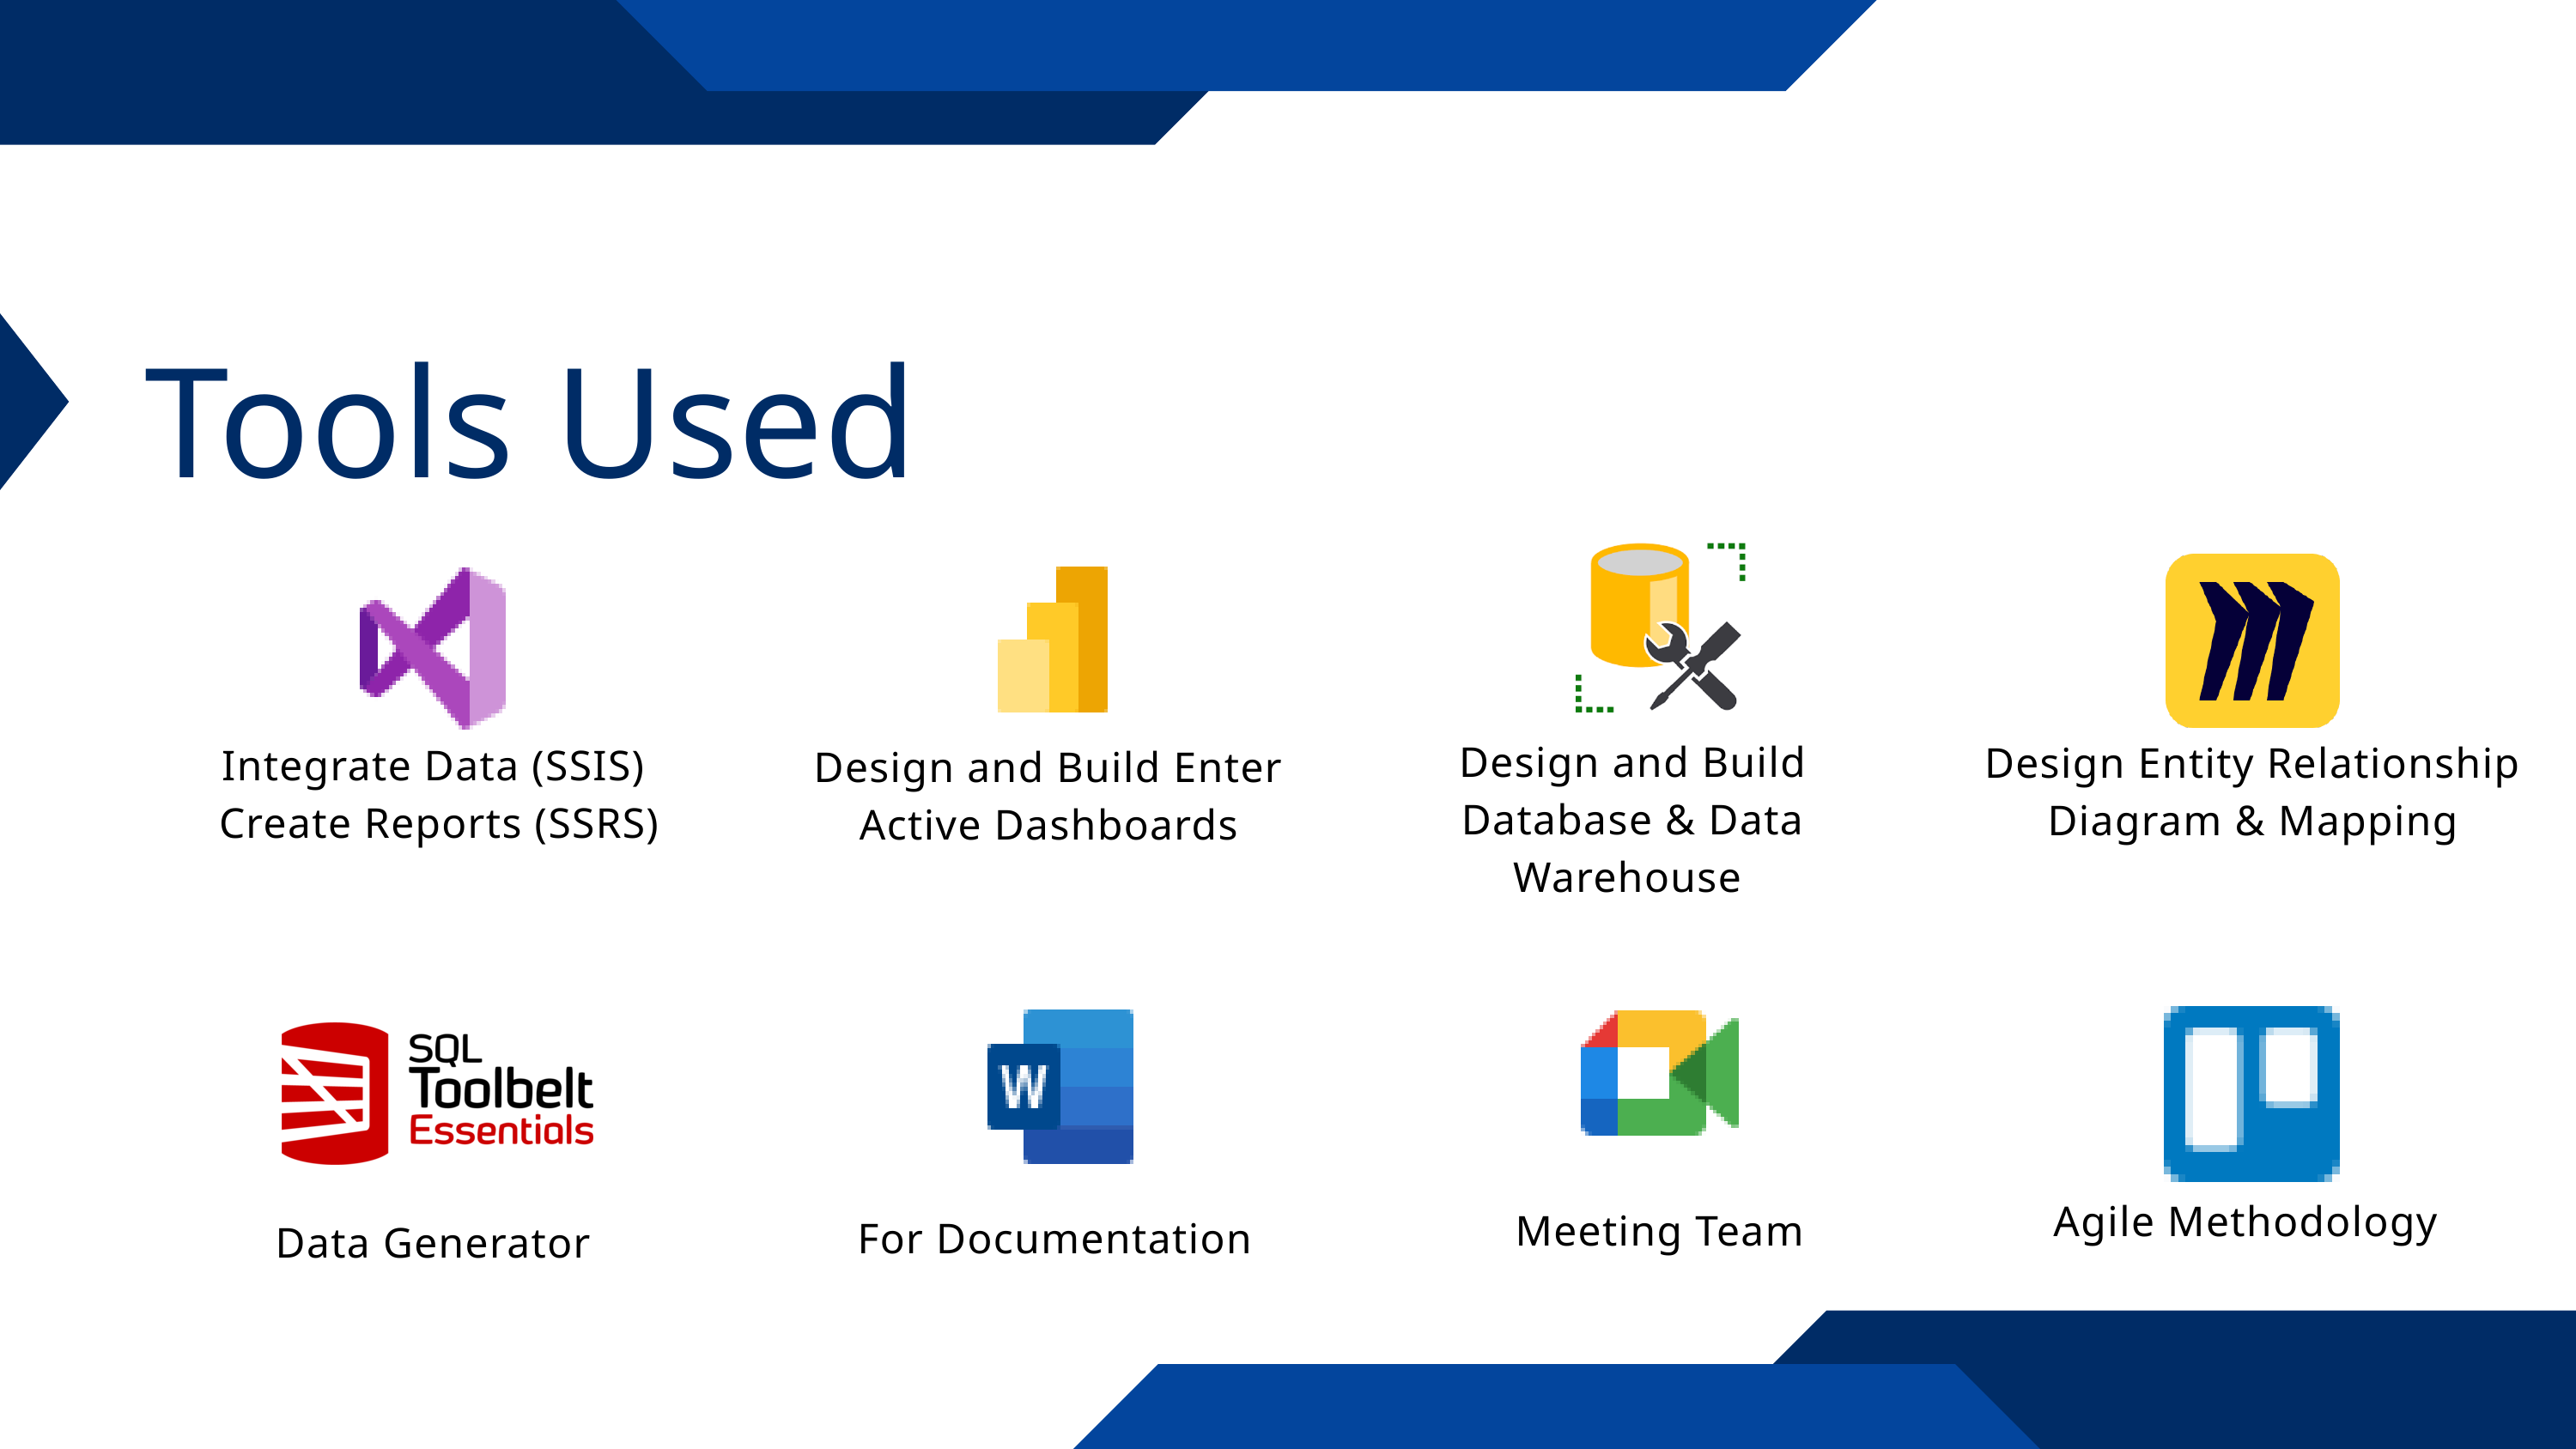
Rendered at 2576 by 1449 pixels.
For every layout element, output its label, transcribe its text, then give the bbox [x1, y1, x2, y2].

text_box Tools Used [738, 294, 1078, 508]
text_box Tools Used [144, 294, 400, 508]
text_box Integrate Data (SSIS) Create Reports (SSRS) [168, 731, 711, 847]
text_box Design and Build Database & Data Warehouse [1362, 727, 1905, 900]
picture [2165, 552, 2342, 728]
text_box Data Generator [162, 1209, 704, 1267]
picture [2164, 1005, 2340, 1182]
text_box Design and Build Enter Active Dashboards [778, 732, 1320, 848]
text_box Meeting Team [1725, 1197, 1931, 1255]
text_box For Documentation [790, 1203, 1332, 1262]
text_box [405, 0, 732, 701]
picture [973, 985, 1149, 1190]
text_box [1393, 995, 1720, 1449]
picture [345, 552, 521, 746]
picture [965, 552, 1141, 728]
text_box Agile Methodology [2420, 1186, 2523, 1245]
picture [1571, 537, 1747, 716]
picture [1571, 985, 1747, 1161]
text_box Design Entity Relationship Diagram & Mapping [1982, 728, 2524, 844]
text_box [1083, 0, 1410, 601]
text_box Agile Methodology [1981, 1186, 2085, 1245]
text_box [2089, 913, 2417, 1449]
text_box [0, 341, 164, 463]
picture [282, 1022, 593, 1165]
